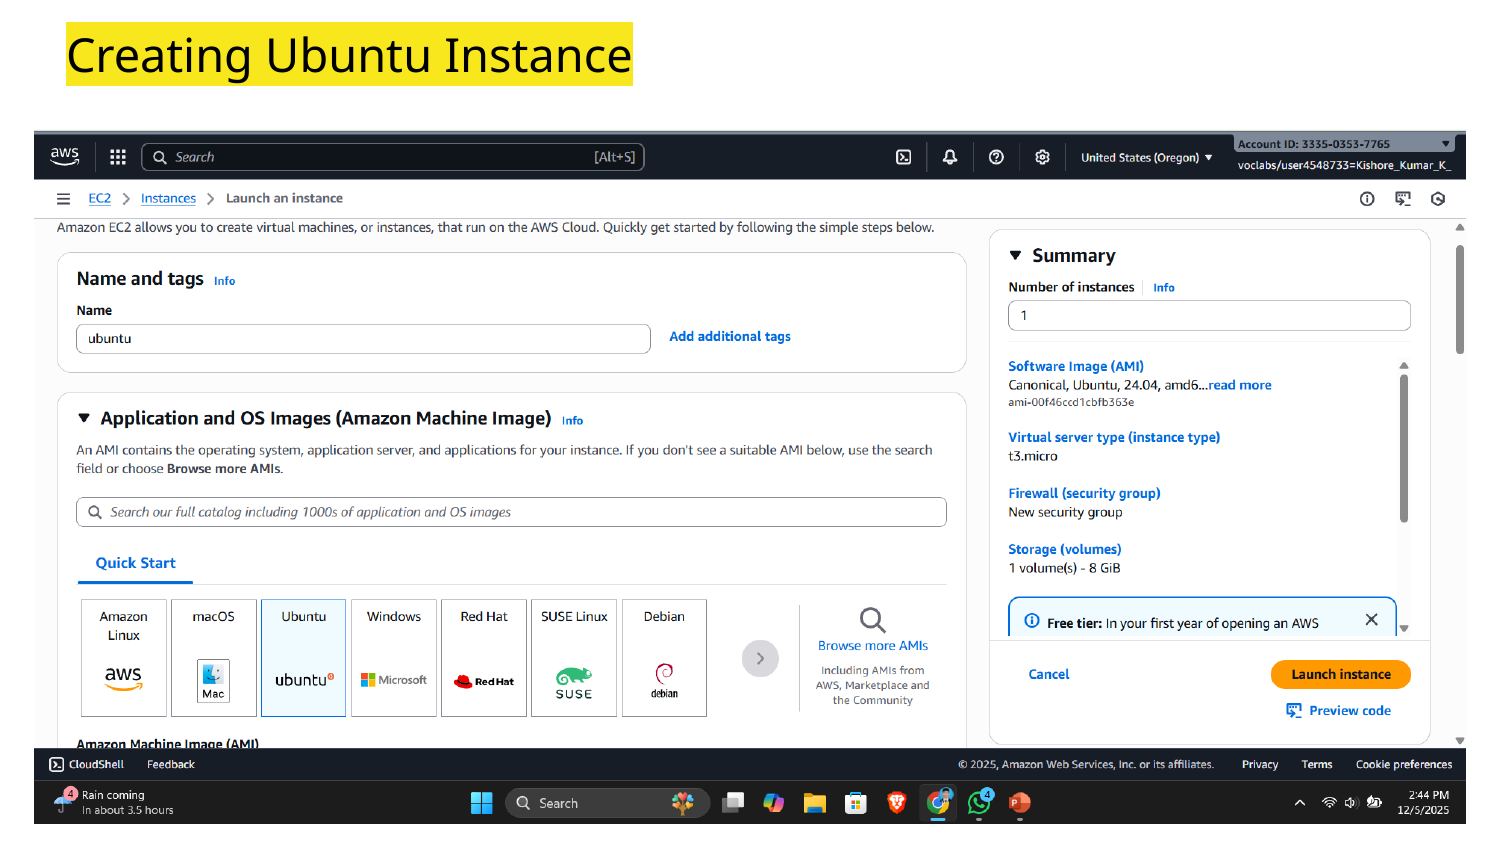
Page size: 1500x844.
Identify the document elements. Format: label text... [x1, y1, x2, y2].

title Creating Ubuntu Instance [51, 7, 1449, 102]
picture [34, 129, 1466, 824]
